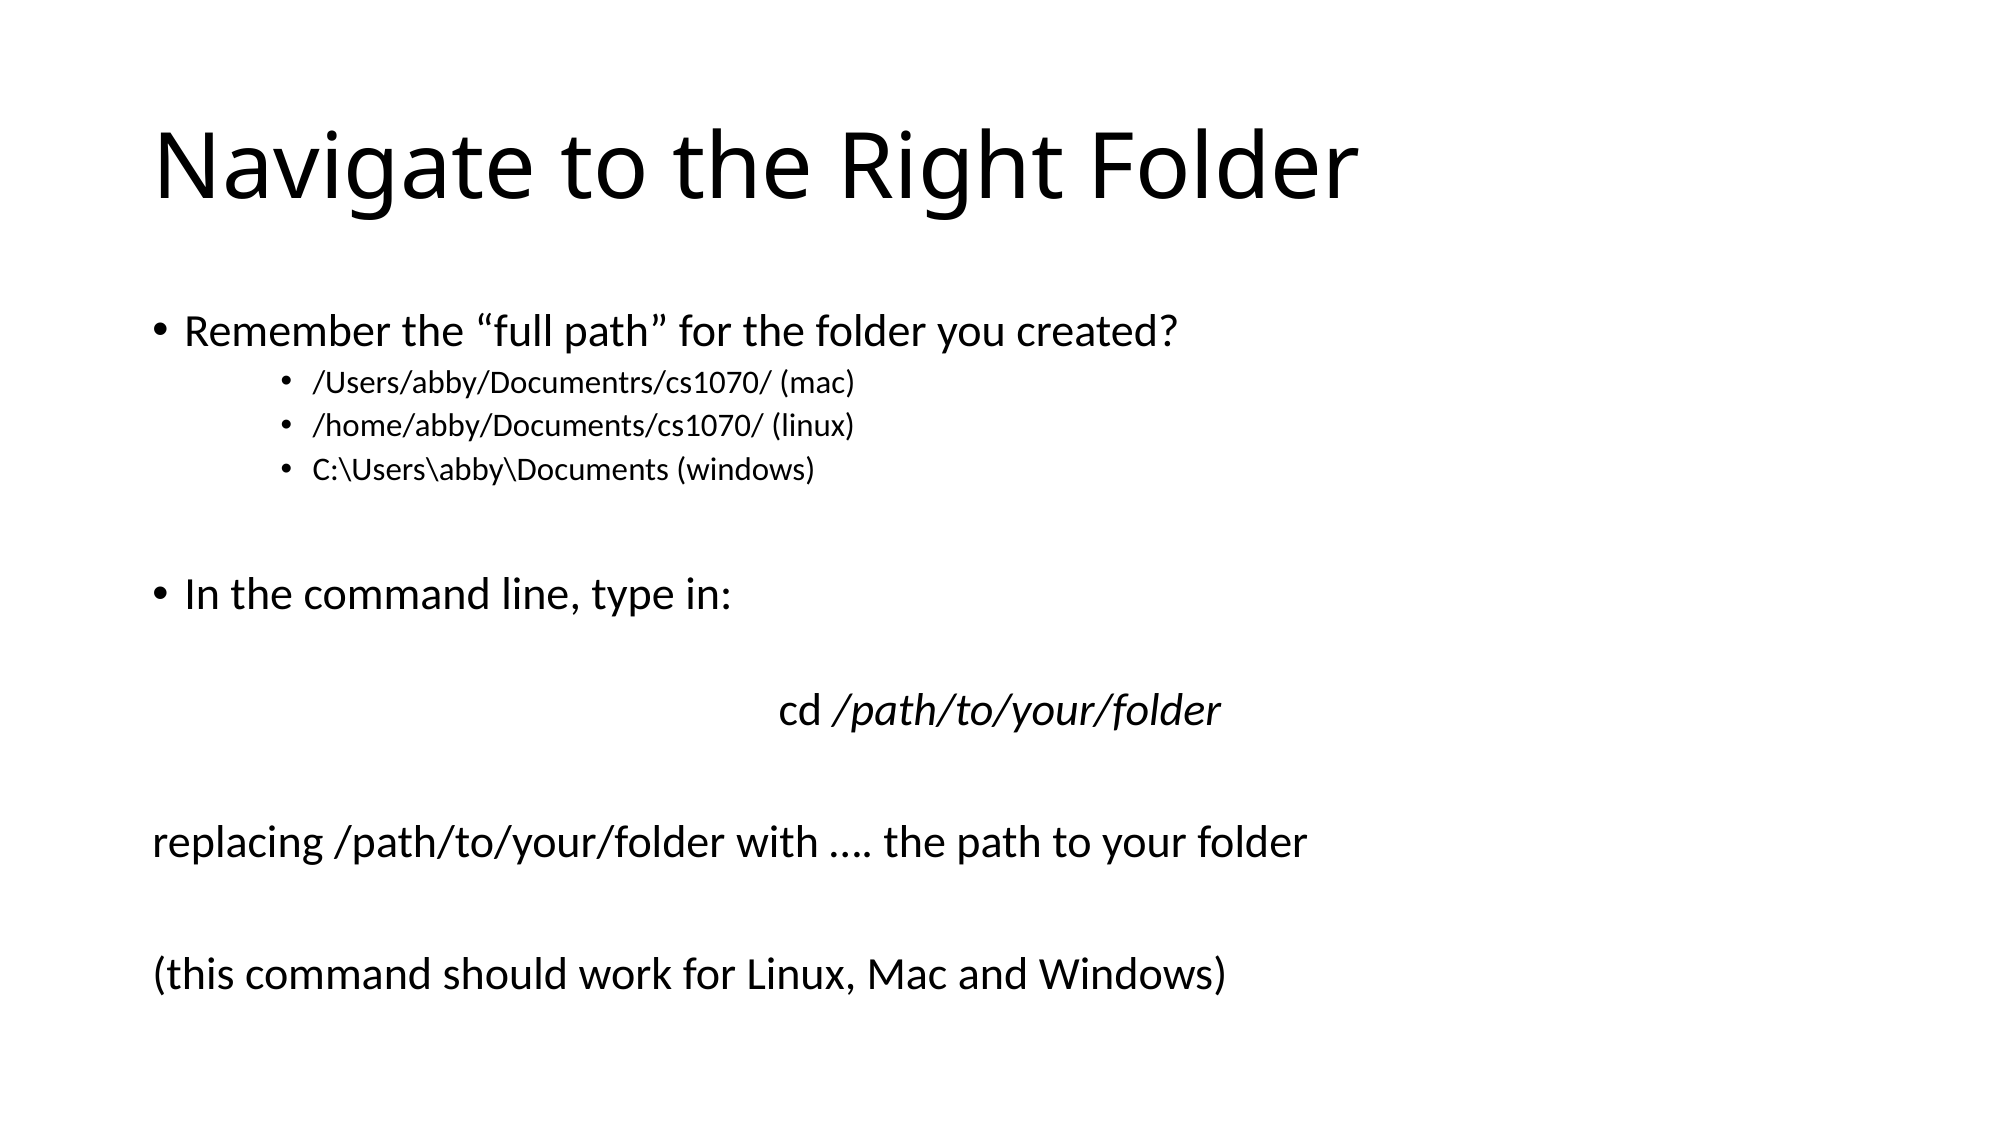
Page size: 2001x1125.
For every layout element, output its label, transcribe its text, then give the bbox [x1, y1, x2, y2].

list Remember the “full path” for the folder you created? /Users/abby/Documentrs/cs1070/ (mac) /home/abby/Documents/cs1070/ (linux) C:\Users\abby\Documents (windows) In the command line, type in: cd /path/to/your/folder replacing /path/to/your/folder with …. the path to your folder (this command should work for Linux, Mac and Windows) [137, 299, 1863, 1014]
title Navigate to the Right Folder [137, 59, 1863, 278]
